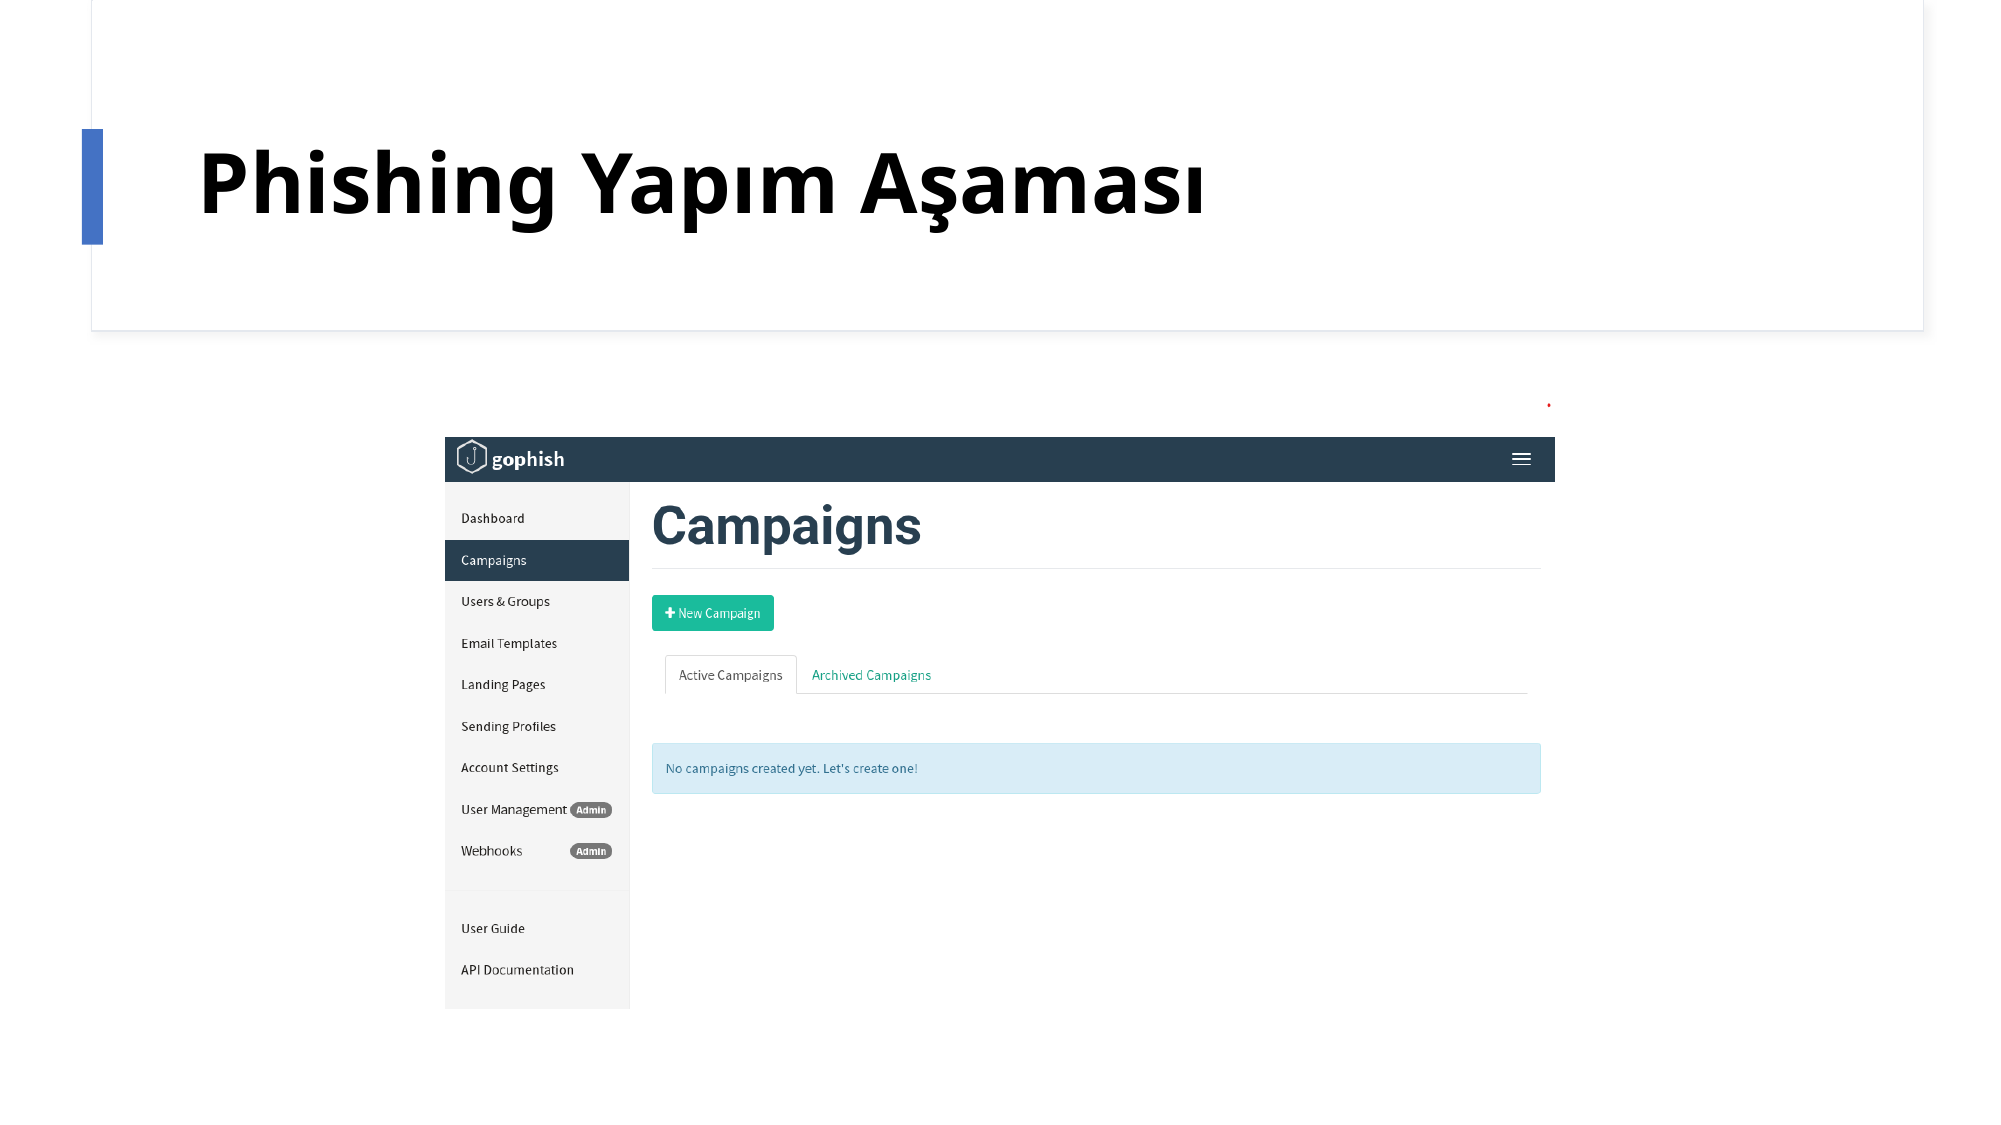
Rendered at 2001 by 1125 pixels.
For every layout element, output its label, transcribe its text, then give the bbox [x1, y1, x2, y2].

title Phishing Yapım Aşaması [183, 90, 1851, 284]
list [445, 402, 1555, 1009]
